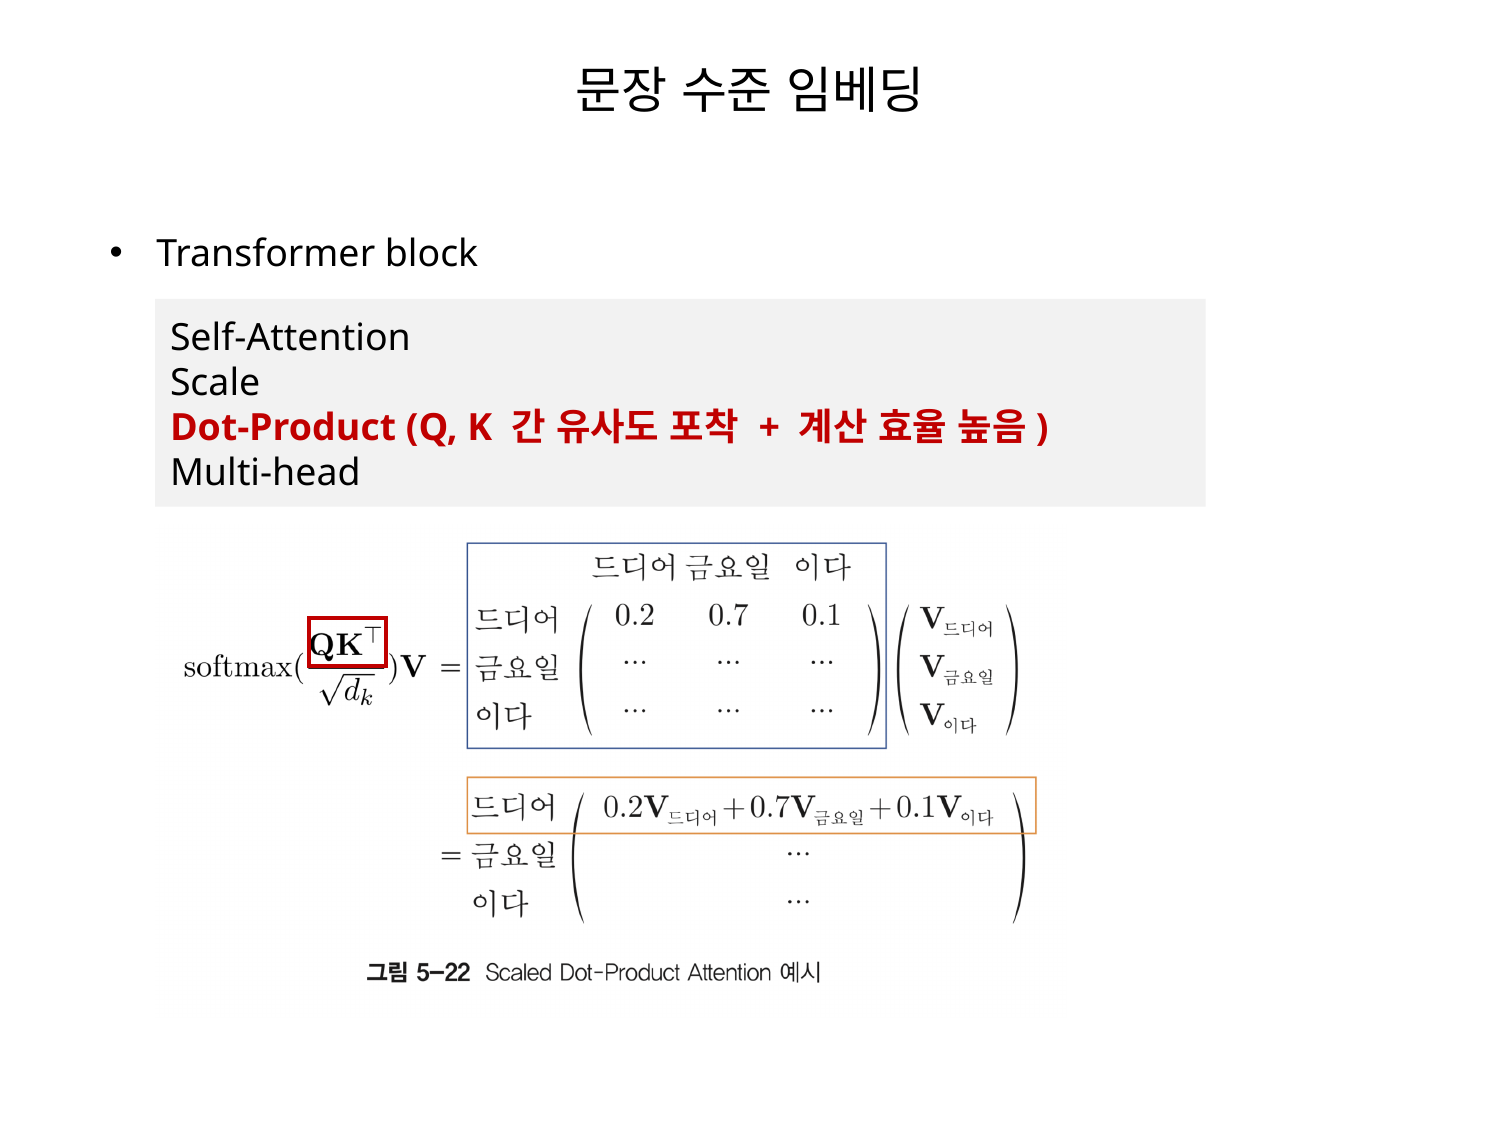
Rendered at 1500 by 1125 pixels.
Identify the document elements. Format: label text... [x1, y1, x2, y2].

text_box 문장 수준 임베딩 [67, 43, 1433, 142]
text_box Transformer block [94, 226, 1427, 1017]
picture [155, 524, 1067, 1018]
text_box Self-Attention Scale Dot-Product (Q, K 간 유사도 포착 + 계산 효율 높음) Multi-head [154, 298, 1207, 508]
